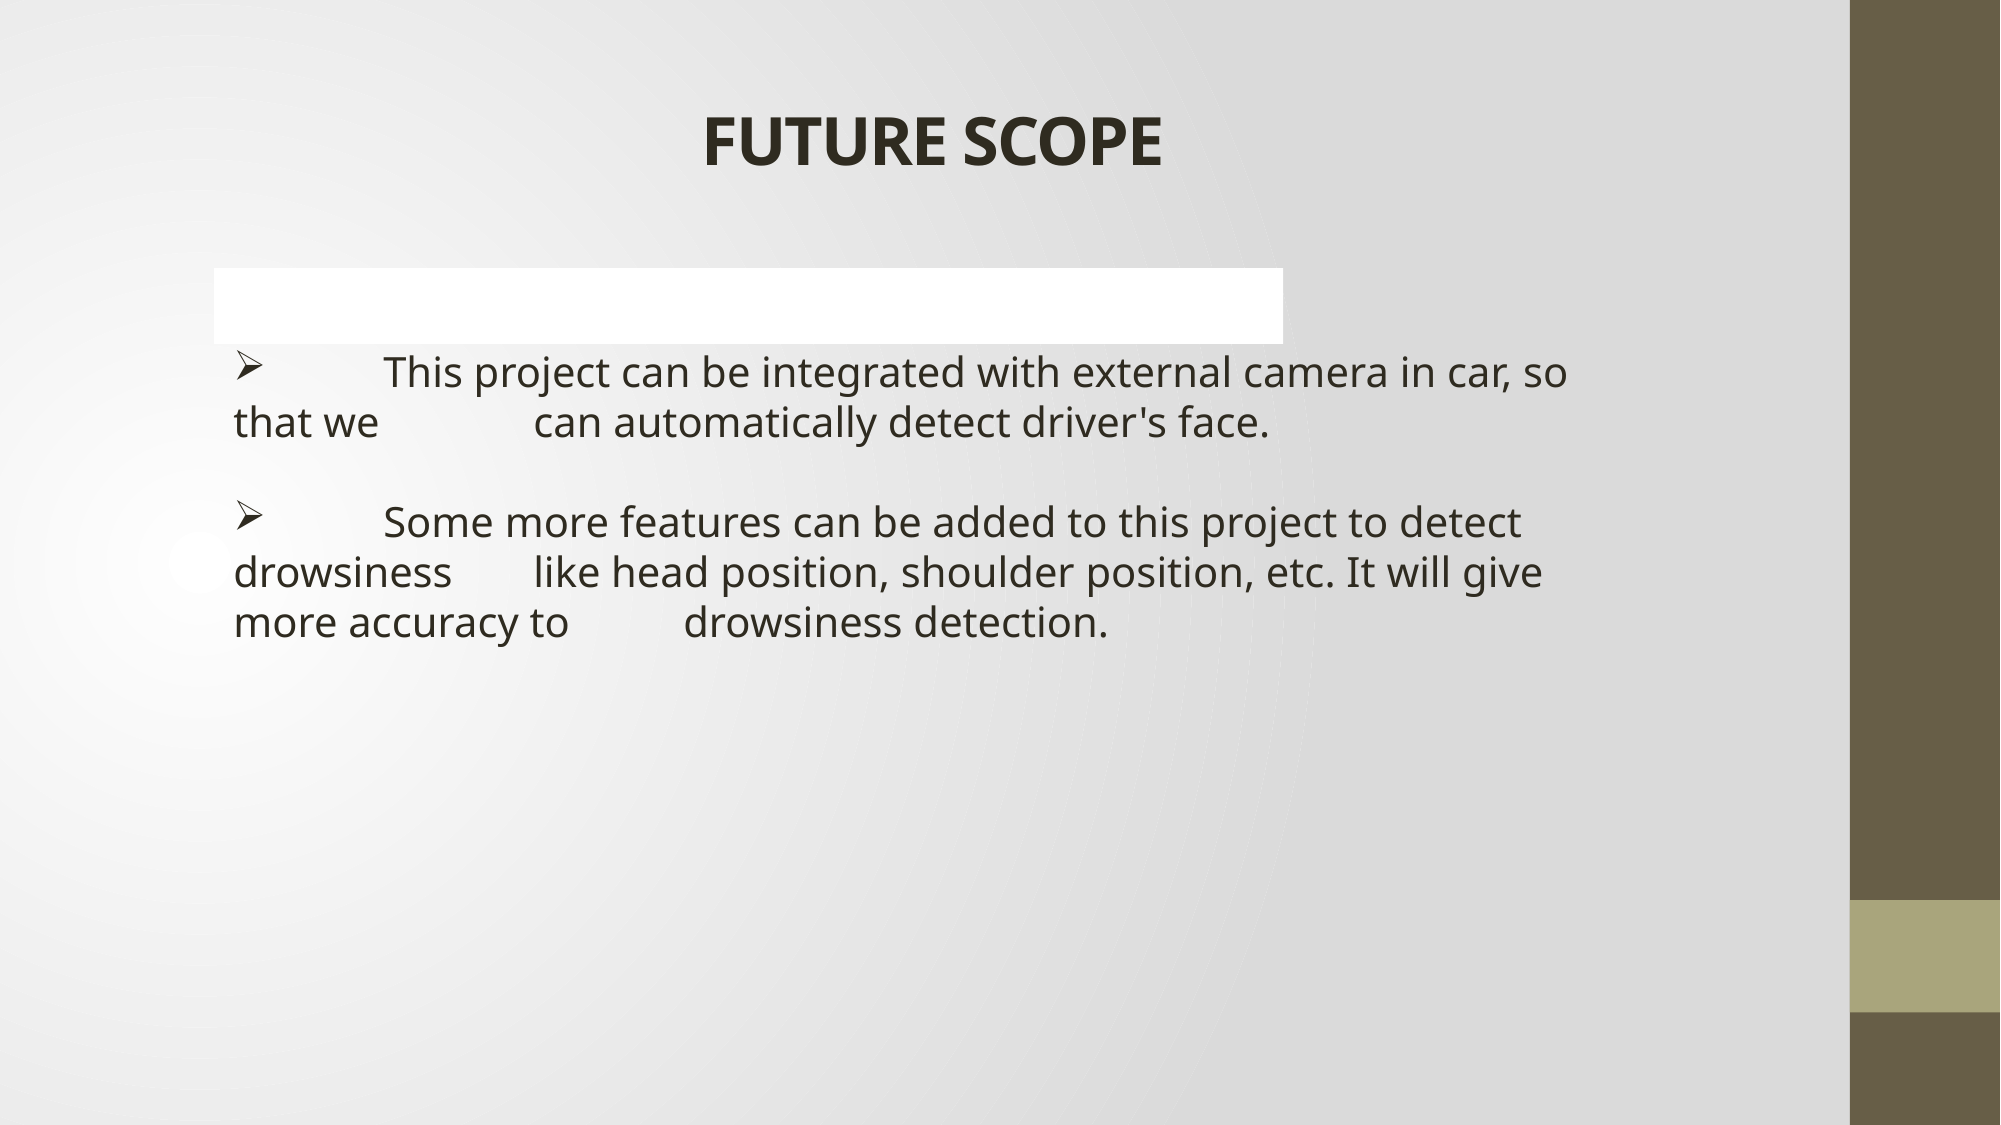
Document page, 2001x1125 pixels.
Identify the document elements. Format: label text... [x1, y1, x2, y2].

text_box [214, 268, 1284, 344]
title FUTURE SCOPE [99, 45, 1767, 233]
text_box This project can be integrated with external camera in car, so that we can automatically detect driver's face. Some more features can be added to this project to detect drowsiness like head position, shoulder position, etc. It will give more accuracy to drowsiness detection. [218, 338, 1634, 699]
